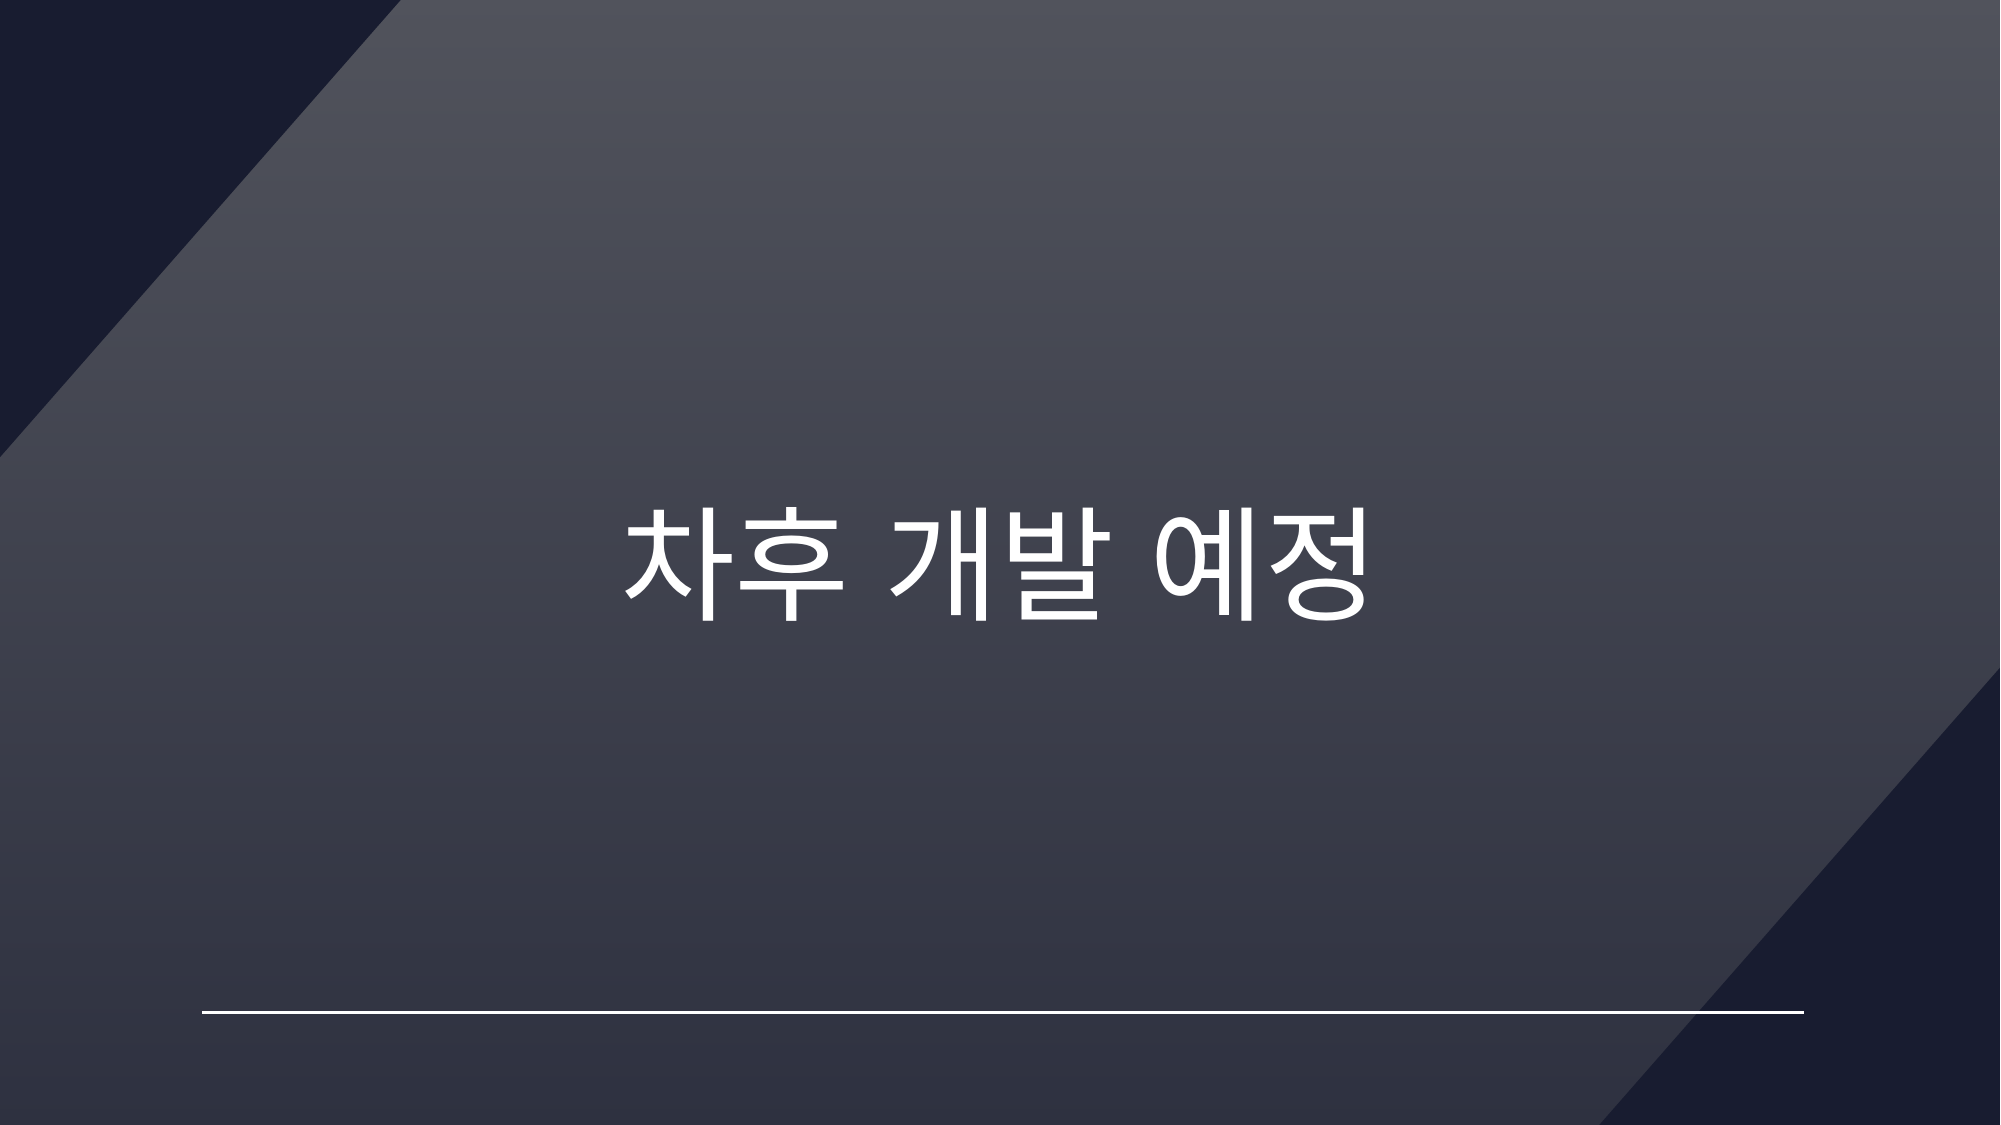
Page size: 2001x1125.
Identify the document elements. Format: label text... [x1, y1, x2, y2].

text_box 차후 개발 예정 [512, 479, 1487, 644]
